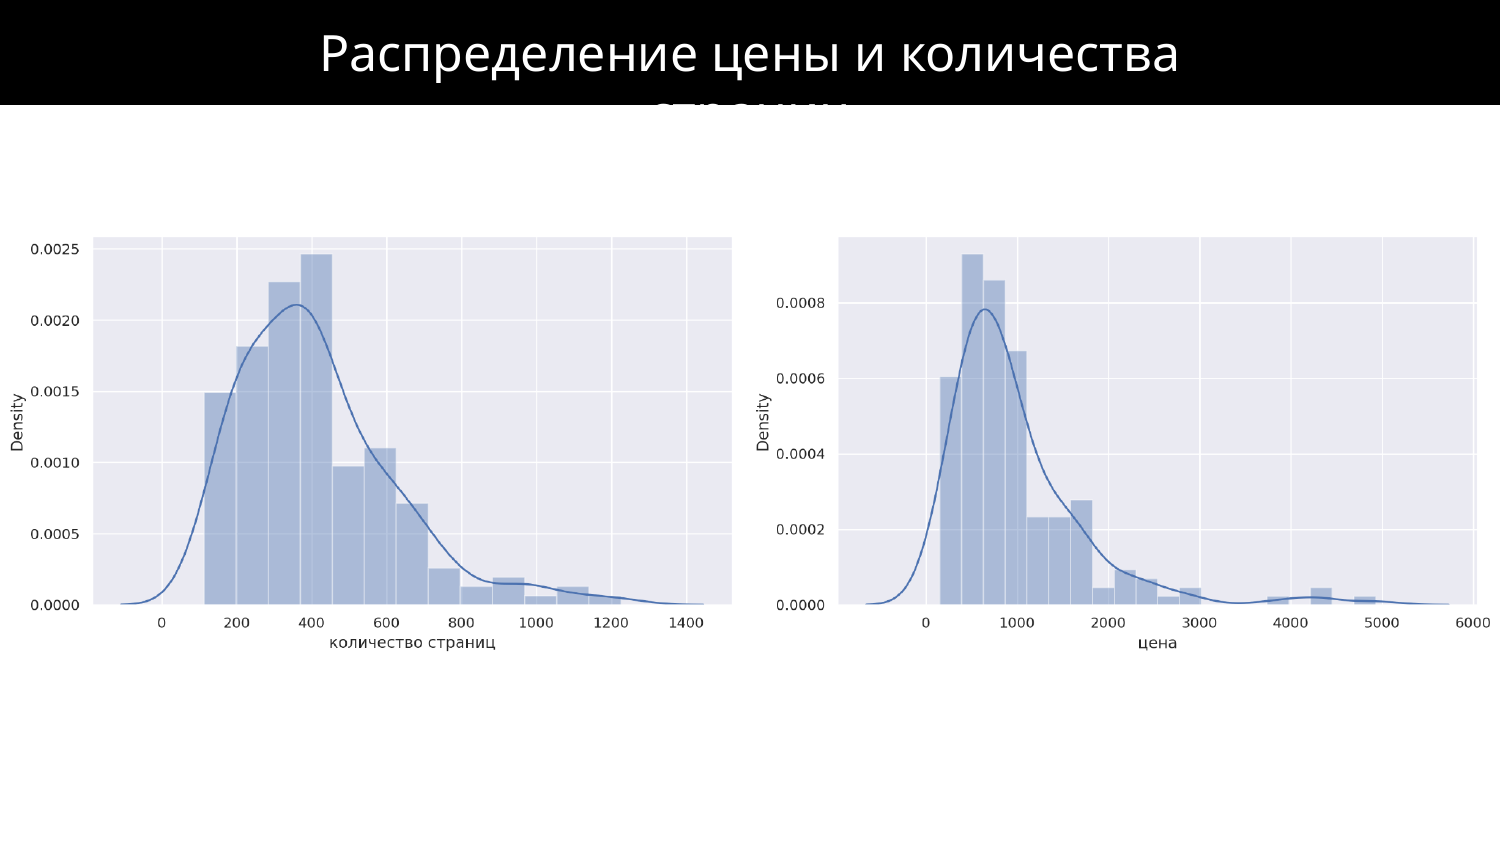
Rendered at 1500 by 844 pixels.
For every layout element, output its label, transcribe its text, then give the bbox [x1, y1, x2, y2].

text_box [0, 0, 1500, 103]
picture [0, 232, 1500, 661]
text_box Распределение цены и количества страниц [231, 13, 1269, 90]
